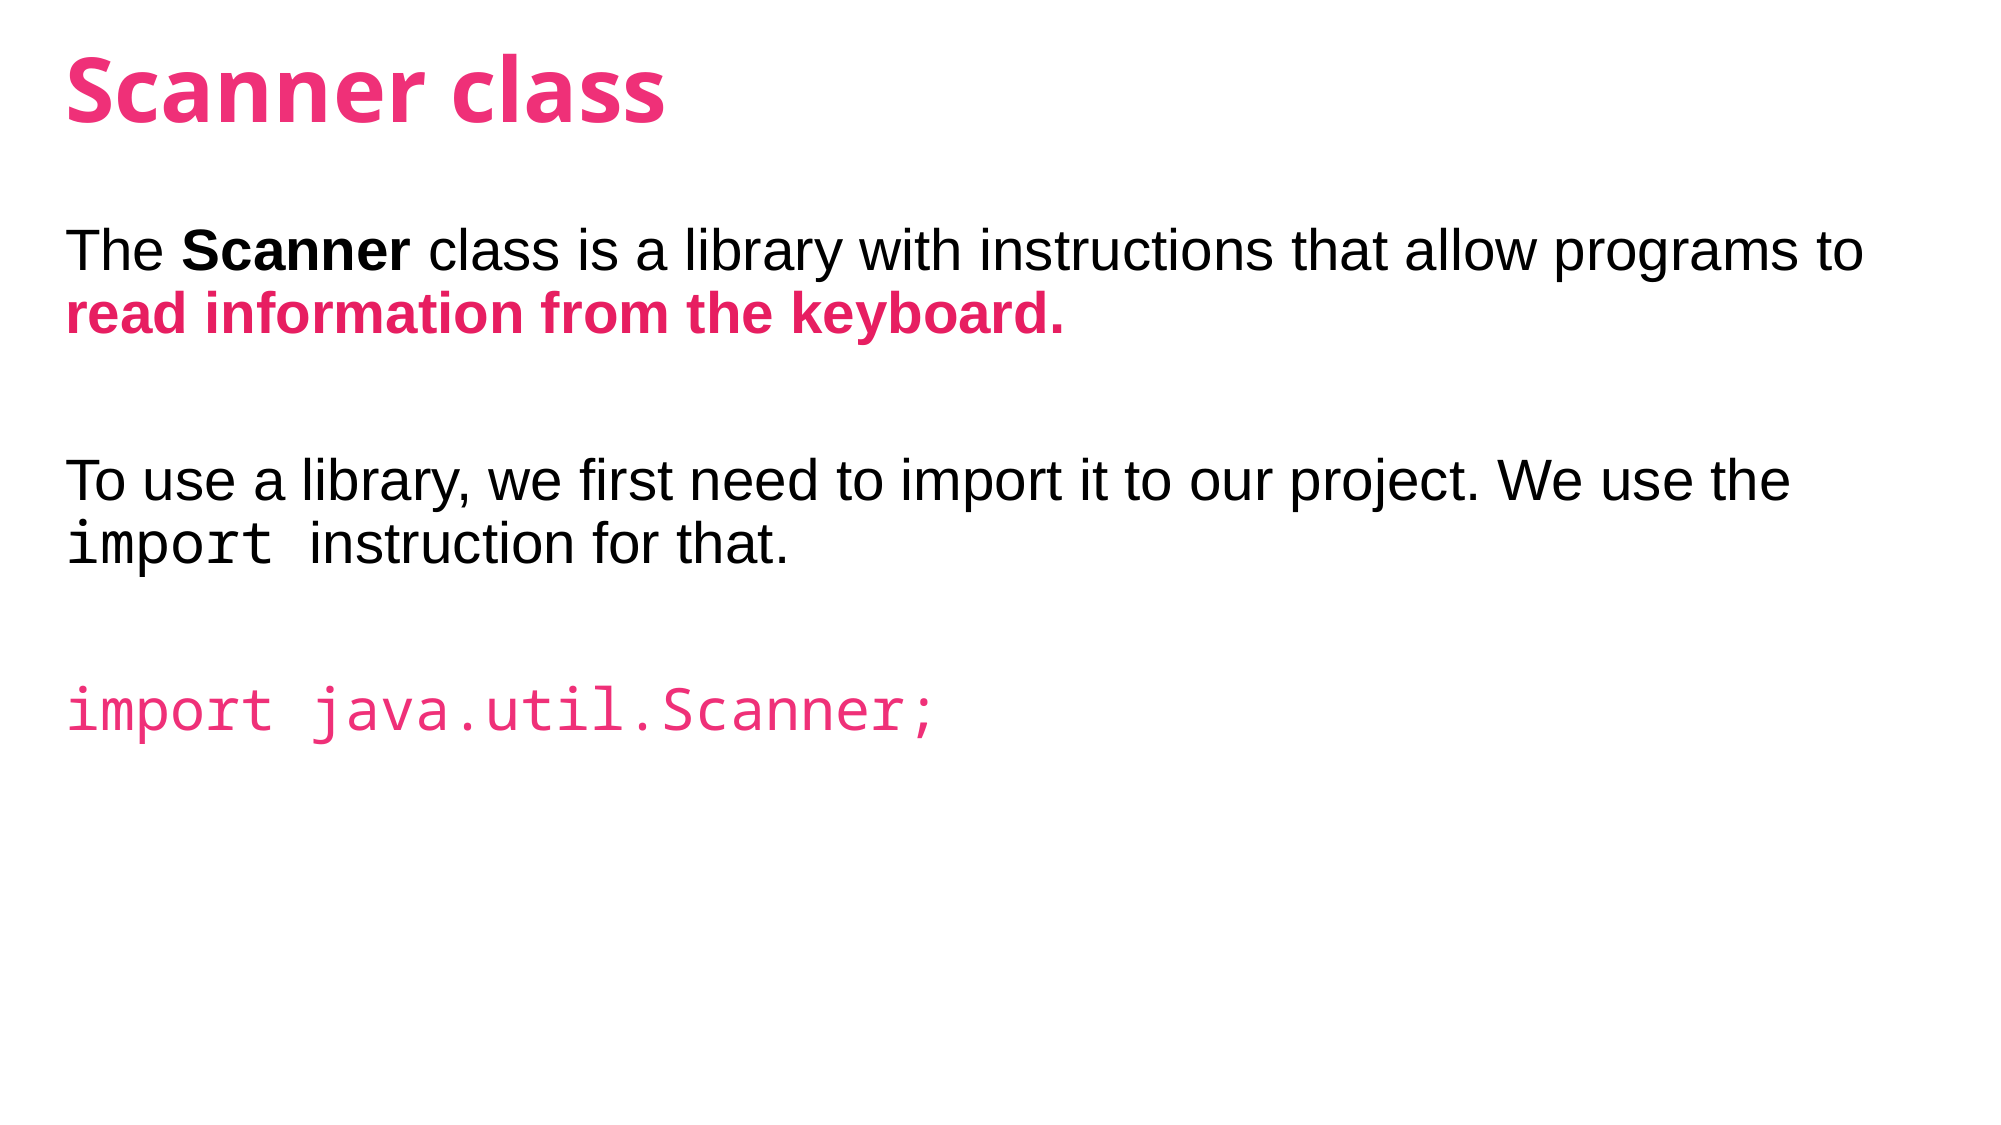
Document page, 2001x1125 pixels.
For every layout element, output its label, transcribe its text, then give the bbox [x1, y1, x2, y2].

title Scanner class [50, 37, 1950, 150]
list The Scanner class is a library with instructions that allow programs to read information from the keyboard. To use a library, we first need to import it to our project. We use the import instruction for that. import java.util.Scanner; [50, 212, 1950, 1066]
